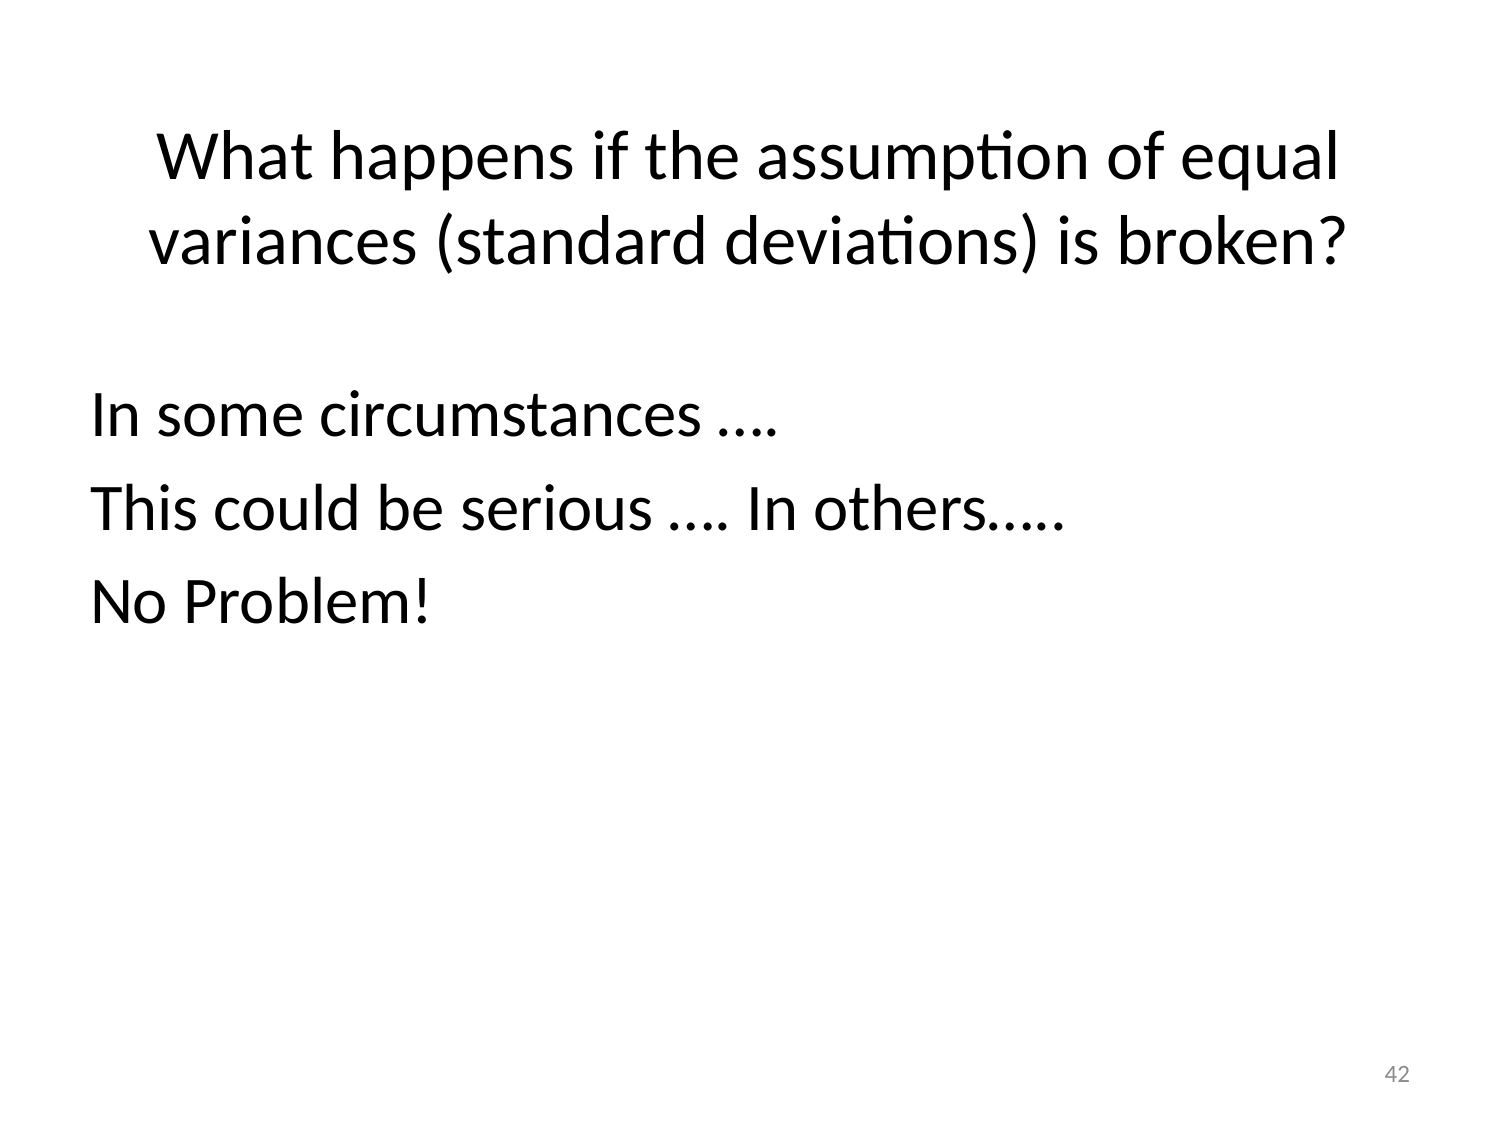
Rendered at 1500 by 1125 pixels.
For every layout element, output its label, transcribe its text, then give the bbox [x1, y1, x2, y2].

slide_number 42 [1074, 1042, 1425, 1103]
list In some circumstances …. This could be serious …. In others….. No Problem! [75, 362, 1425, 1005]
title What happens if the assumption of equal variances (standard deviations) is broken? [75, 99, 1425, 288]
